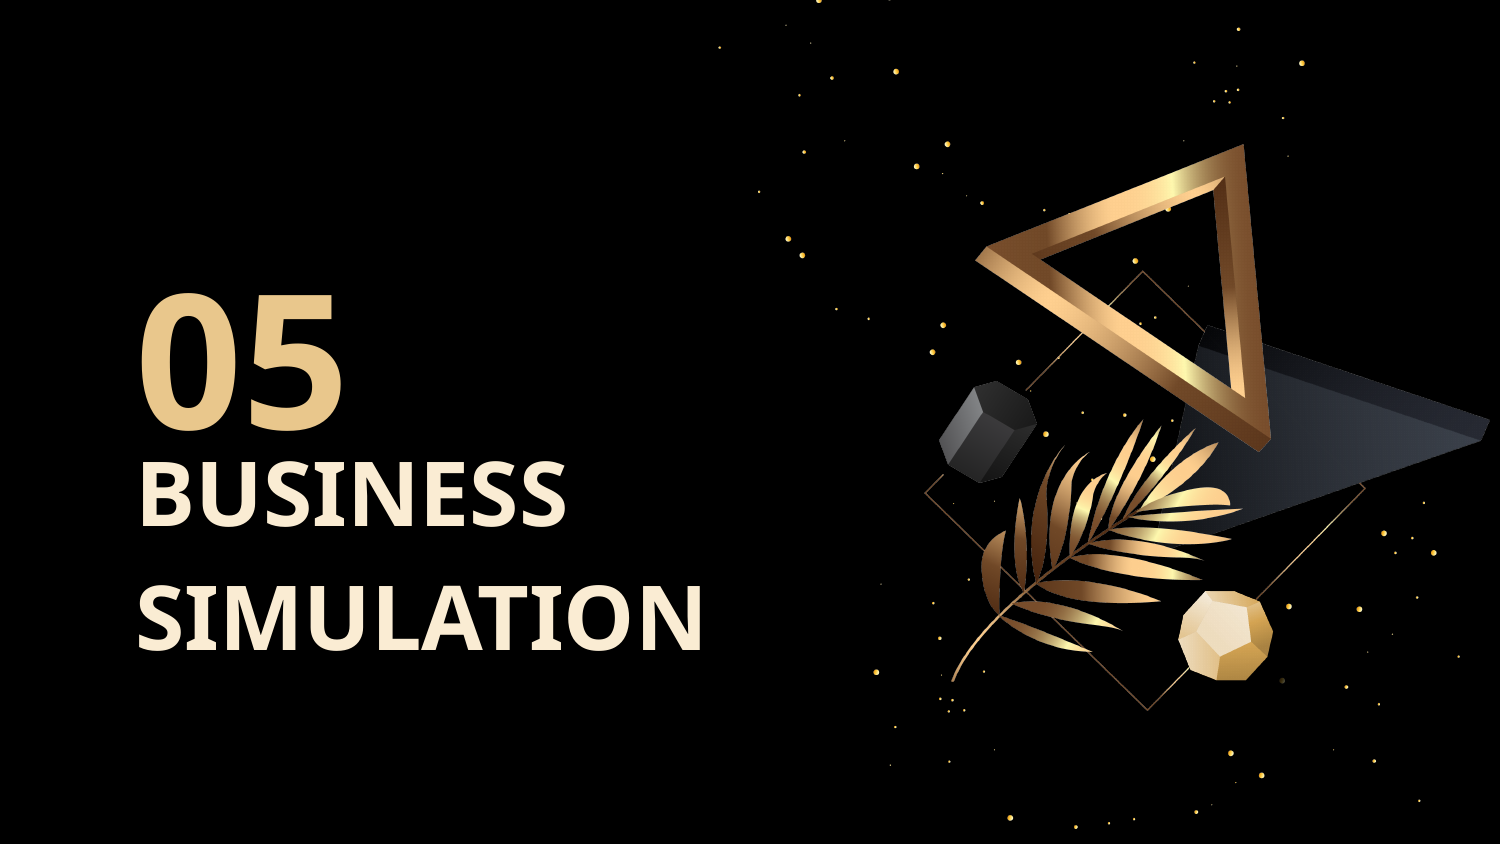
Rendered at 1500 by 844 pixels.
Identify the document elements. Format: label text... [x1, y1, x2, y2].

picture [718, 0, 1490, 844]
title BUSINESS SIMULATION [120, 405, 868, 520]
title 05 [120, 193, 541, 393]
